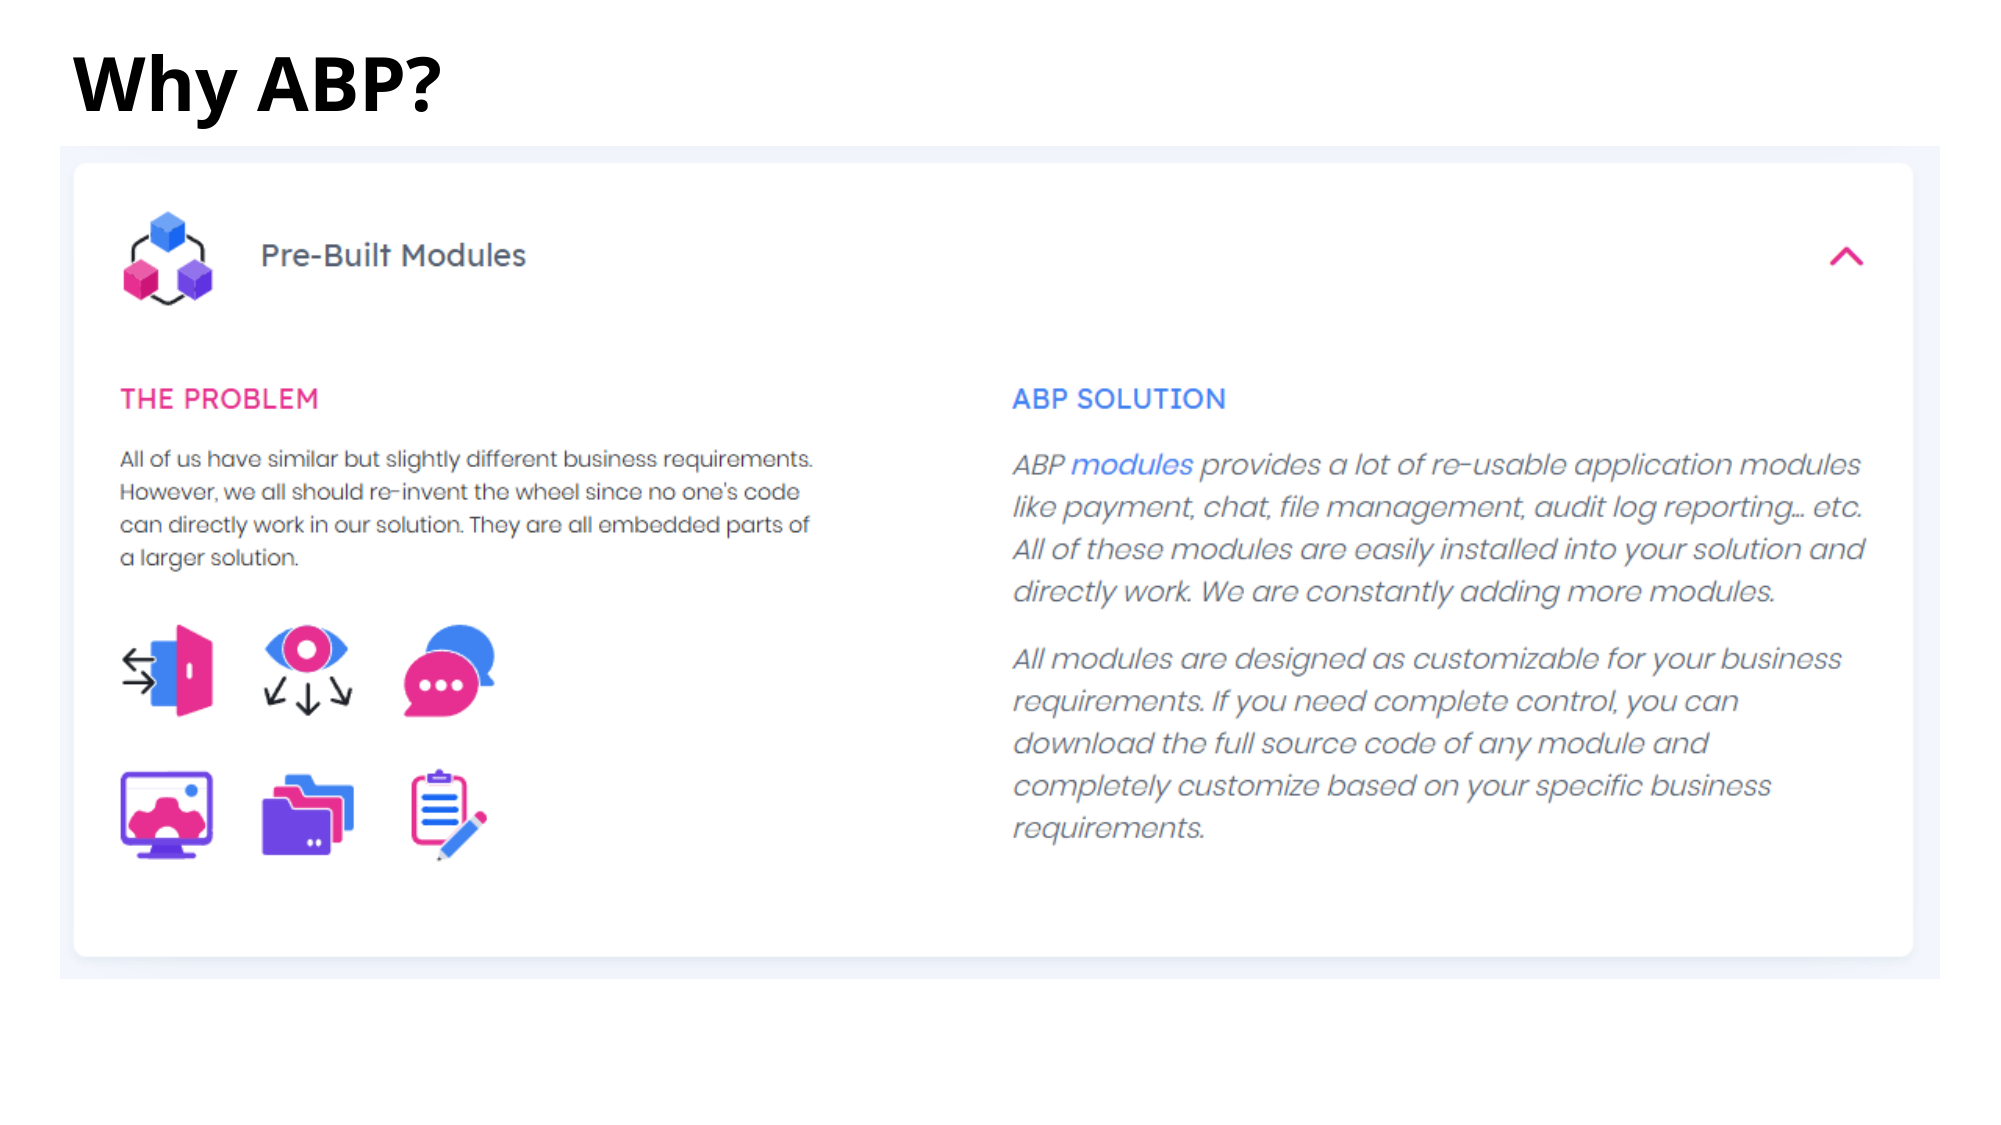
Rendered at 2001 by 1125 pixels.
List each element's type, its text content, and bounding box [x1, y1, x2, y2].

picture [60, 146, 1940, 979]
text_box Why ABP? [58, 29, 1903, 144]
